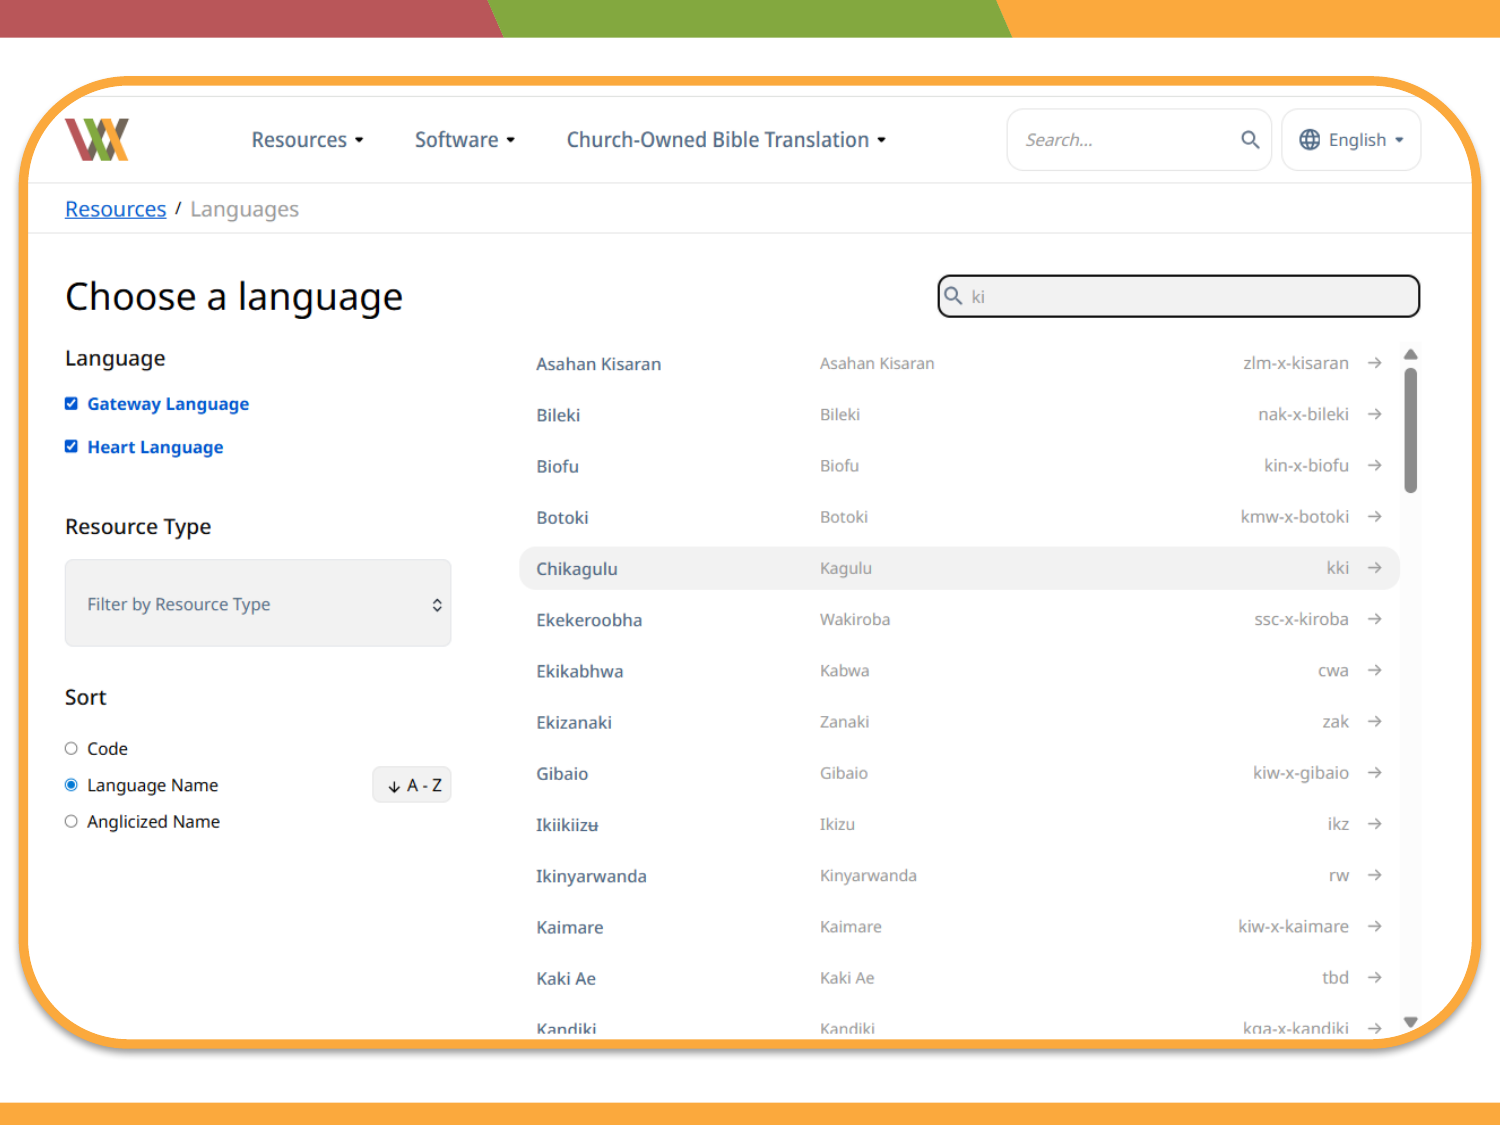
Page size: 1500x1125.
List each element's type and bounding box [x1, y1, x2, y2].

picture [23, 80, 1477, 1044]
